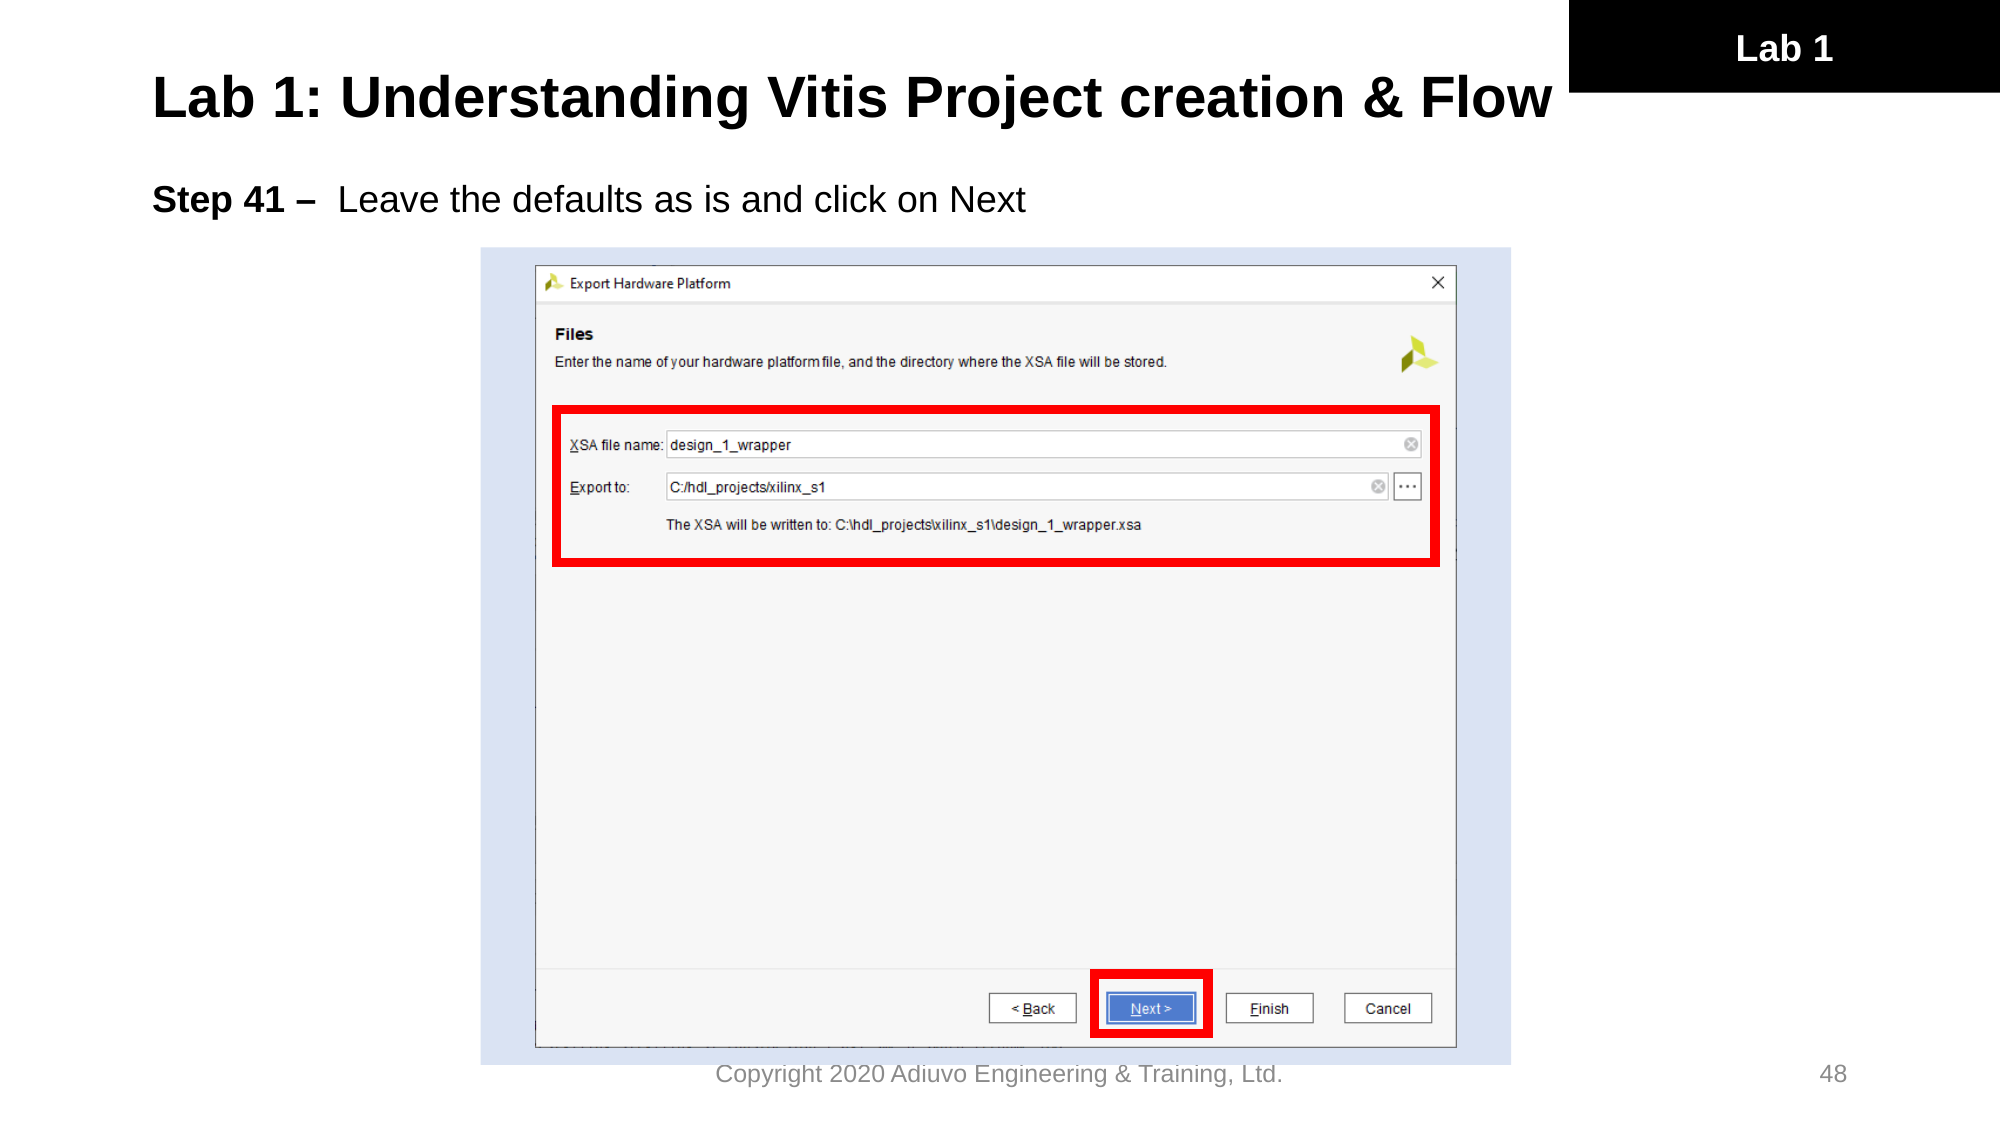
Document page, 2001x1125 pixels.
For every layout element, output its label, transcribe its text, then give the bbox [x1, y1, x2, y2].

slide_number 48 [1412, 1042, 1863, 1103]
text_box Lab 1 [1568, 0, 2000, 94]
text_box Step 41 – Leave the defaults as is and click on Next [137, 167, 1863, 273]
text_box [1457, 273, 1512, 1042]
title Lab 1: Understanding Vitis Project creation & Flow [137, 59, 1863, 153]
footer Copyright 2020 Adiuvo Engineering & Training, Ltd. [662, 1048, 1338, 1103]
picture [535, 265, 1457, 1048]
text_box [1338, 1048, 1412, 1066]
text_box [480, 273, 662, 1066]
